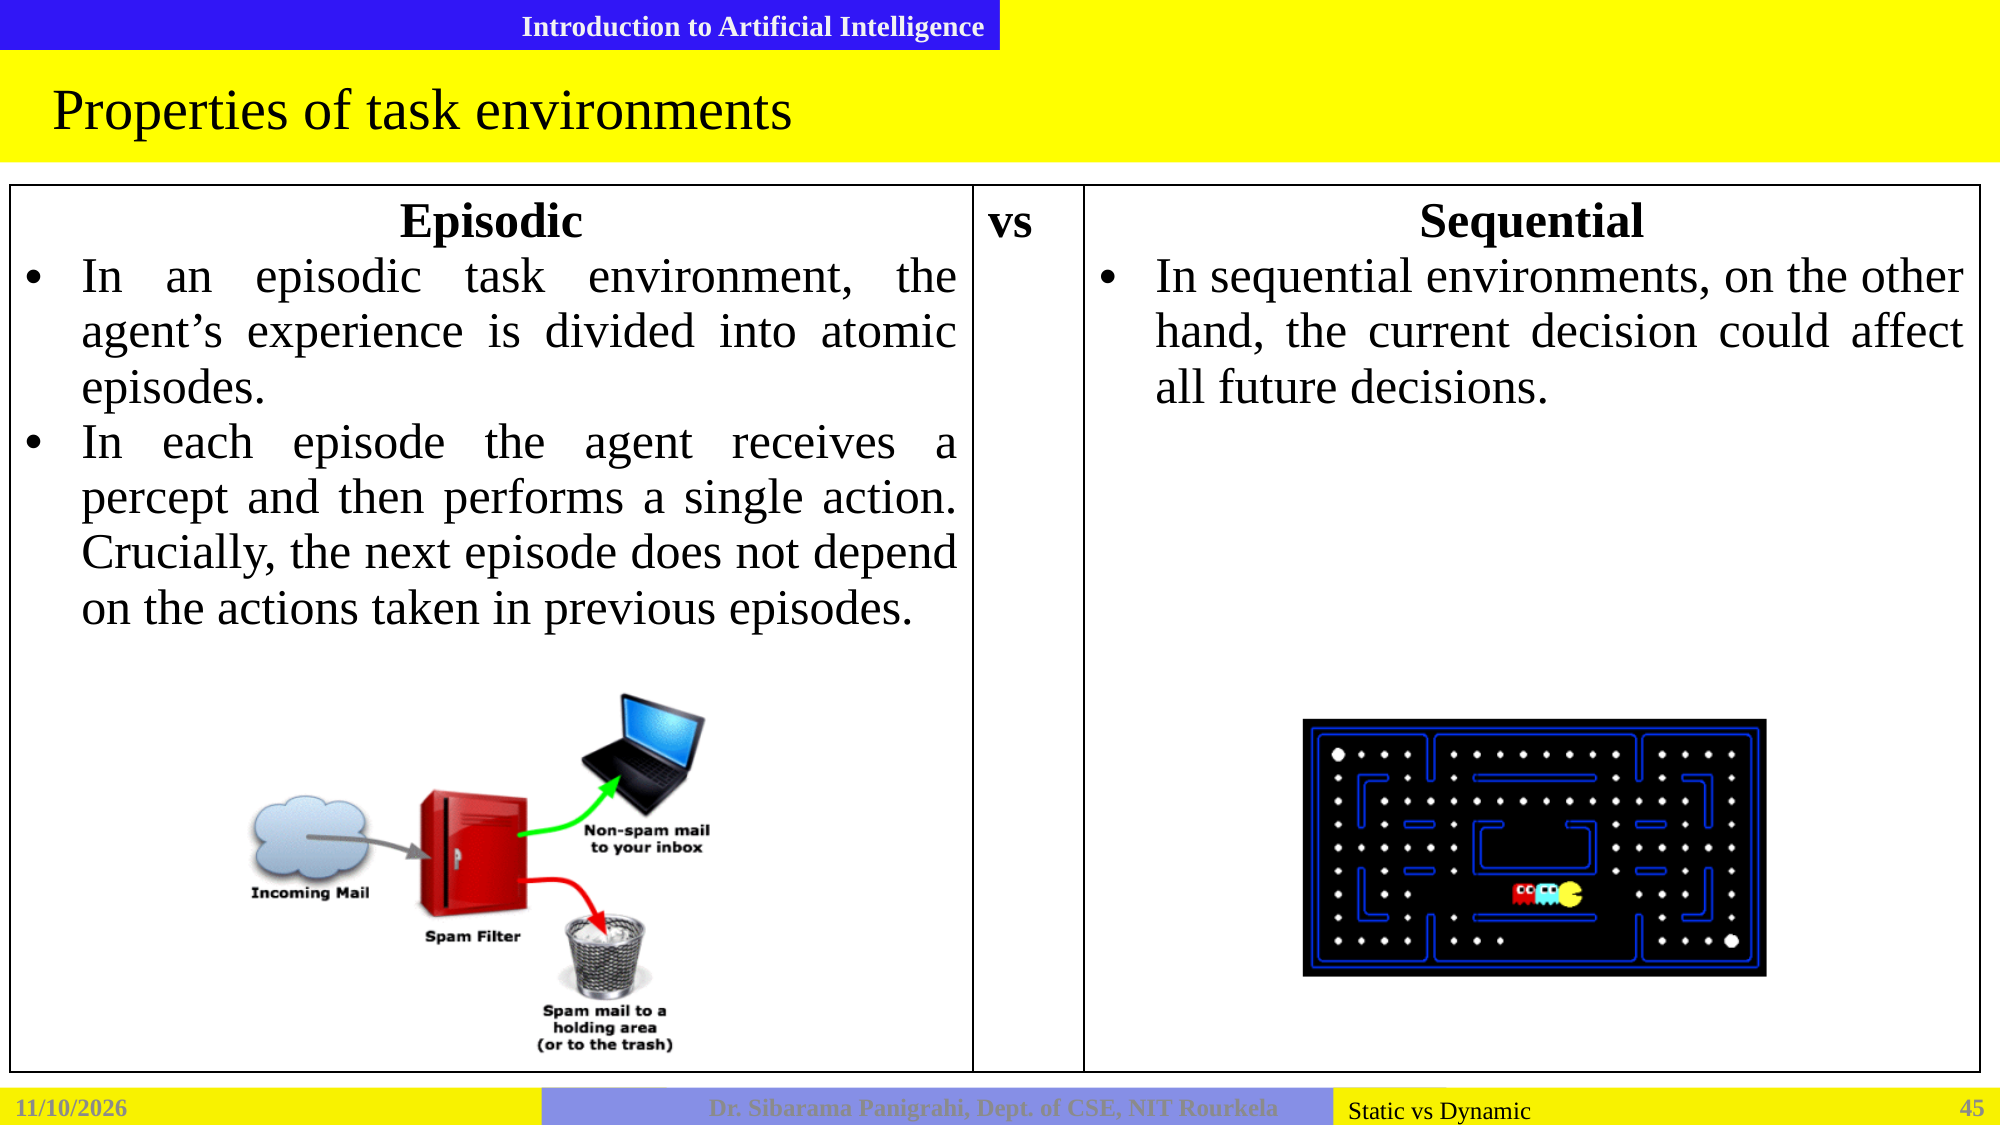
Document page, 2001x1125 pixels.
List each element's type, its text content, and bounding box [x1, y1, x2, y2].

slide_number 45 [1954, 1087, 2000, 1125]
table_header Sequential In sequential environments, on the other hand, the current decision could affect all future decisions. [1085, 186, 1979, 1071]
table_header vs [974, 186, 1083, 1071]
footer Dr. Sibarama Panigrahi, Dept. of CSE, NIT Rourkela [541, 1087, 1333, 1125]
title Properties of task environments [0, 50, 2000, 163]
table_header Episodic In an episodic task environment, the agent’s experience is divided into atomic episodes. In each episode the agent receives a percept and then performs a single action. Crucially, the next episode does not depend on the actions taken in previous episodes. [11, 186, 972, 1071]
picture [241, 686, 721, 1057]
picture [1298, 714, 1768, 978]
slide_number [0, 1087, 541, 1125]
text_box Static vs Dynamic [1333, 1087, 1954, 1125]
